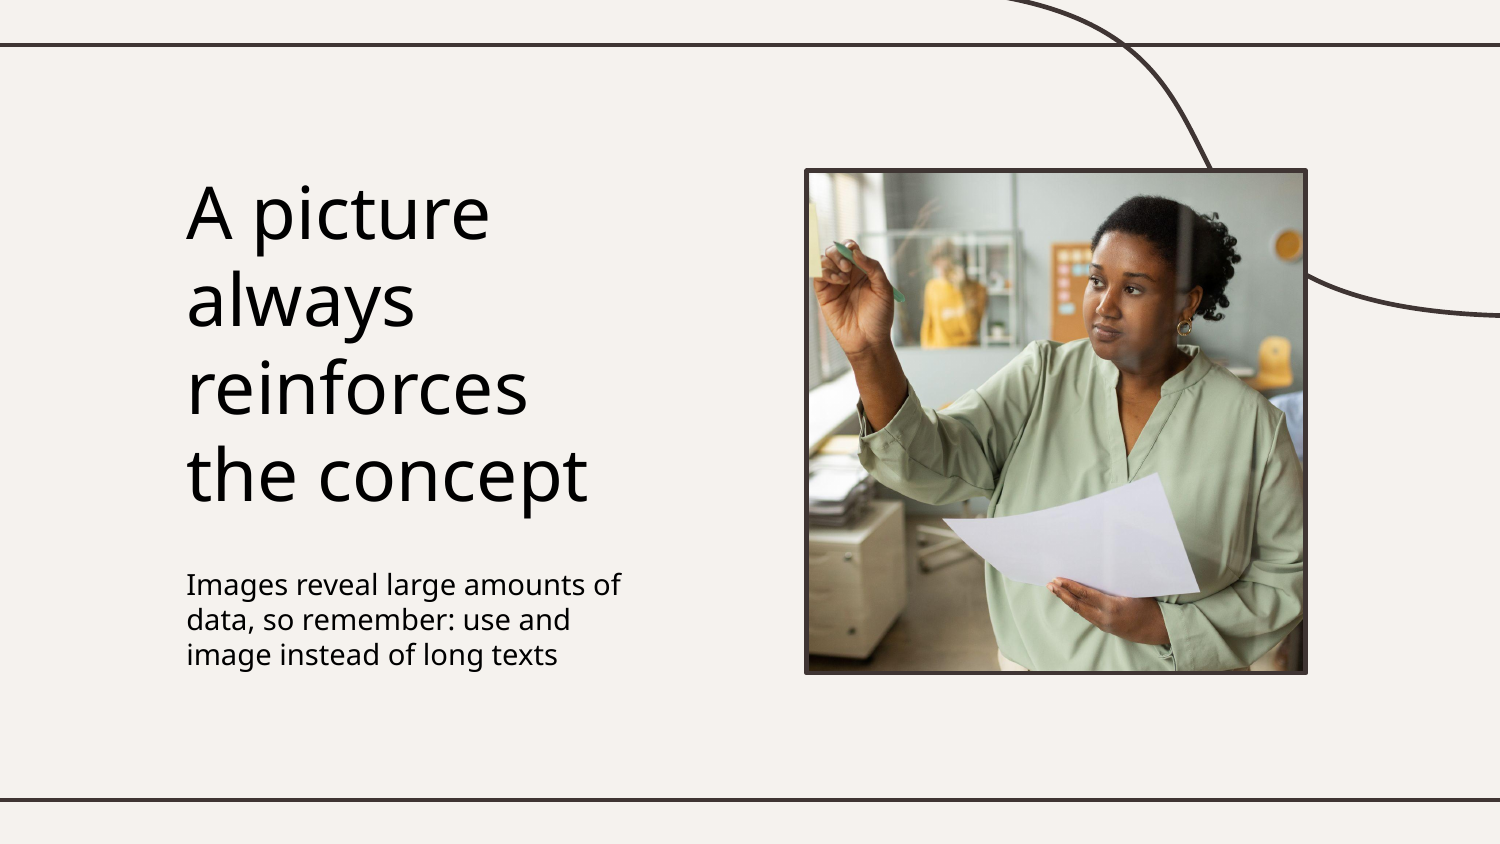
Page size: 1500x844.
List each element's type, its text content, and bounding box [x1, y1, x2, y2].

subtitle Images reveal large amounts of data, so remember: use and image instead of long texts [171, 551, 666, 680]
picture [808, 172, 1304, 671]
title A picture always reinforces the concept [171, 151, 684, 522]
